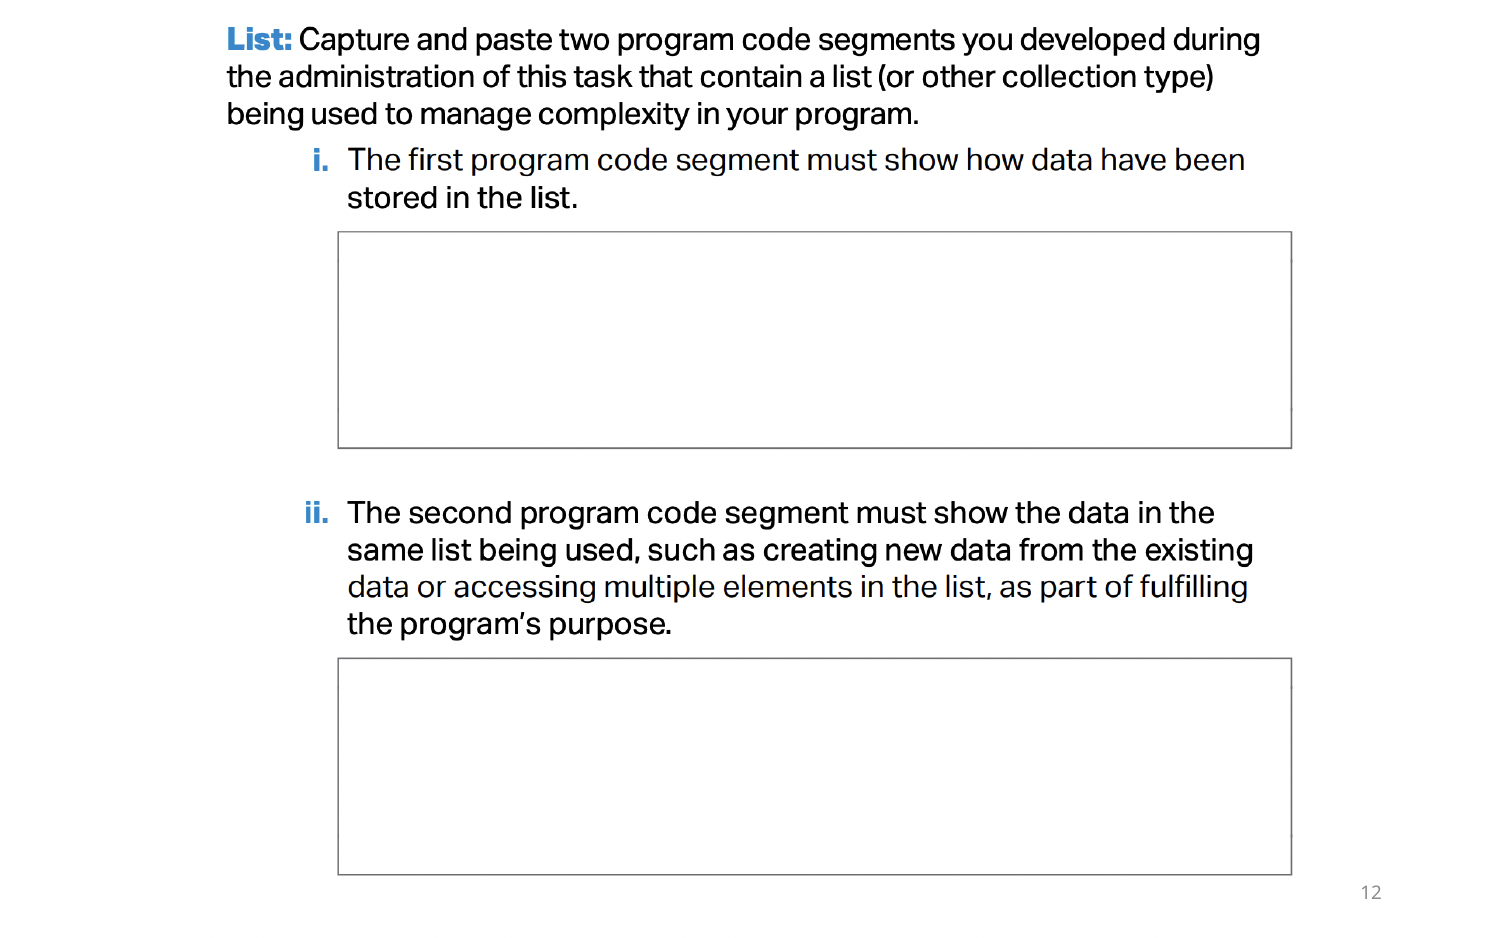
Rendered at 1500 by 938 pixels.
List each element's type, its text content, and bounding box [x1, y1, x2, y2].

picture [161, 0, 1339, 938]
slide_number 12 [1338, 868, 1397, 919]
